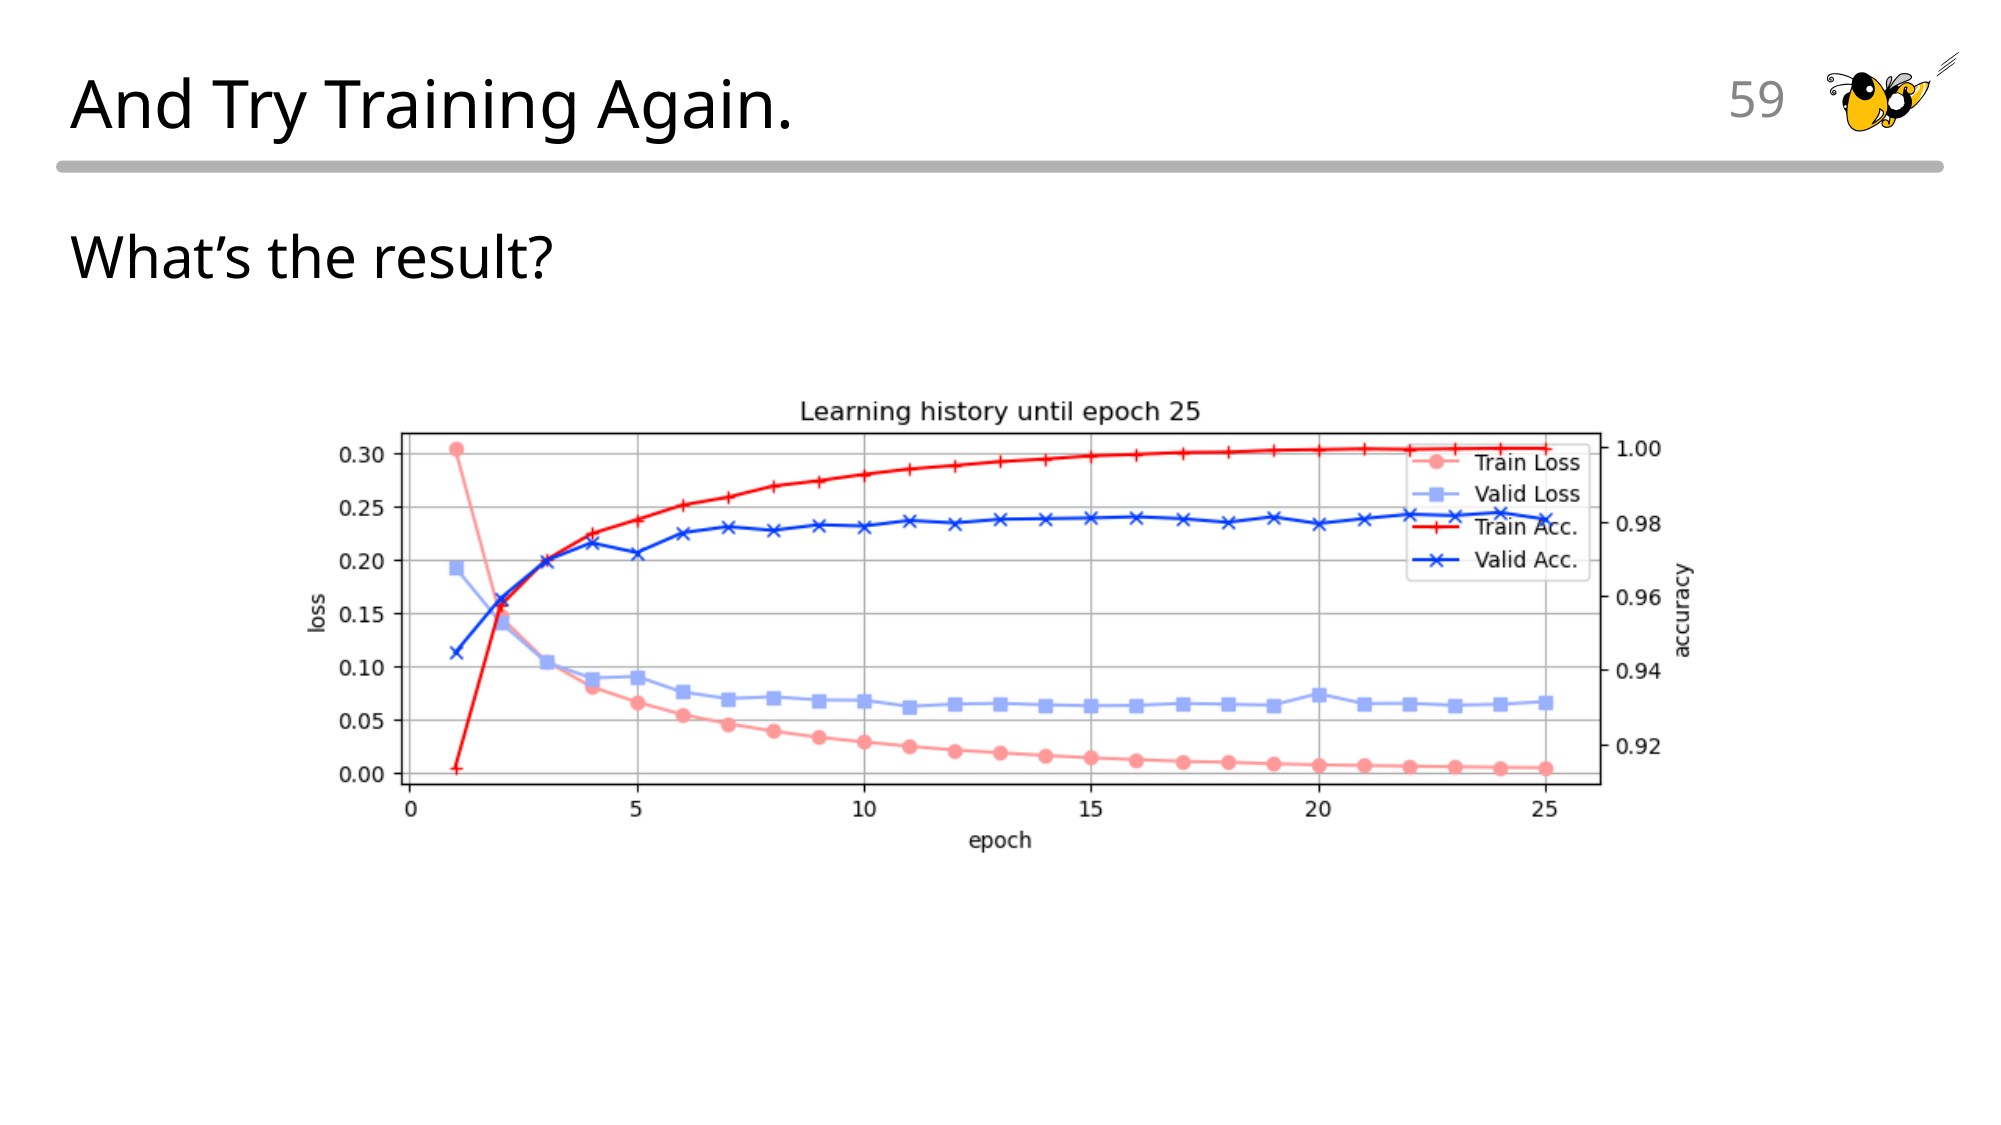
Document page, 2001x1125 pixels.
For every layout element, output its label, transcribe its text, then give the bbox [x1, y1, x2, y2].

list What’s the result? [56, 206, 1944, 1047]
picture [1827, 52, 1959, 132]
title And Try Training Again. [40, 52, 1640, 151]
slide_number 59 [1695, 61, 1820, 141]
picture [292, 386, 1708, 867]
